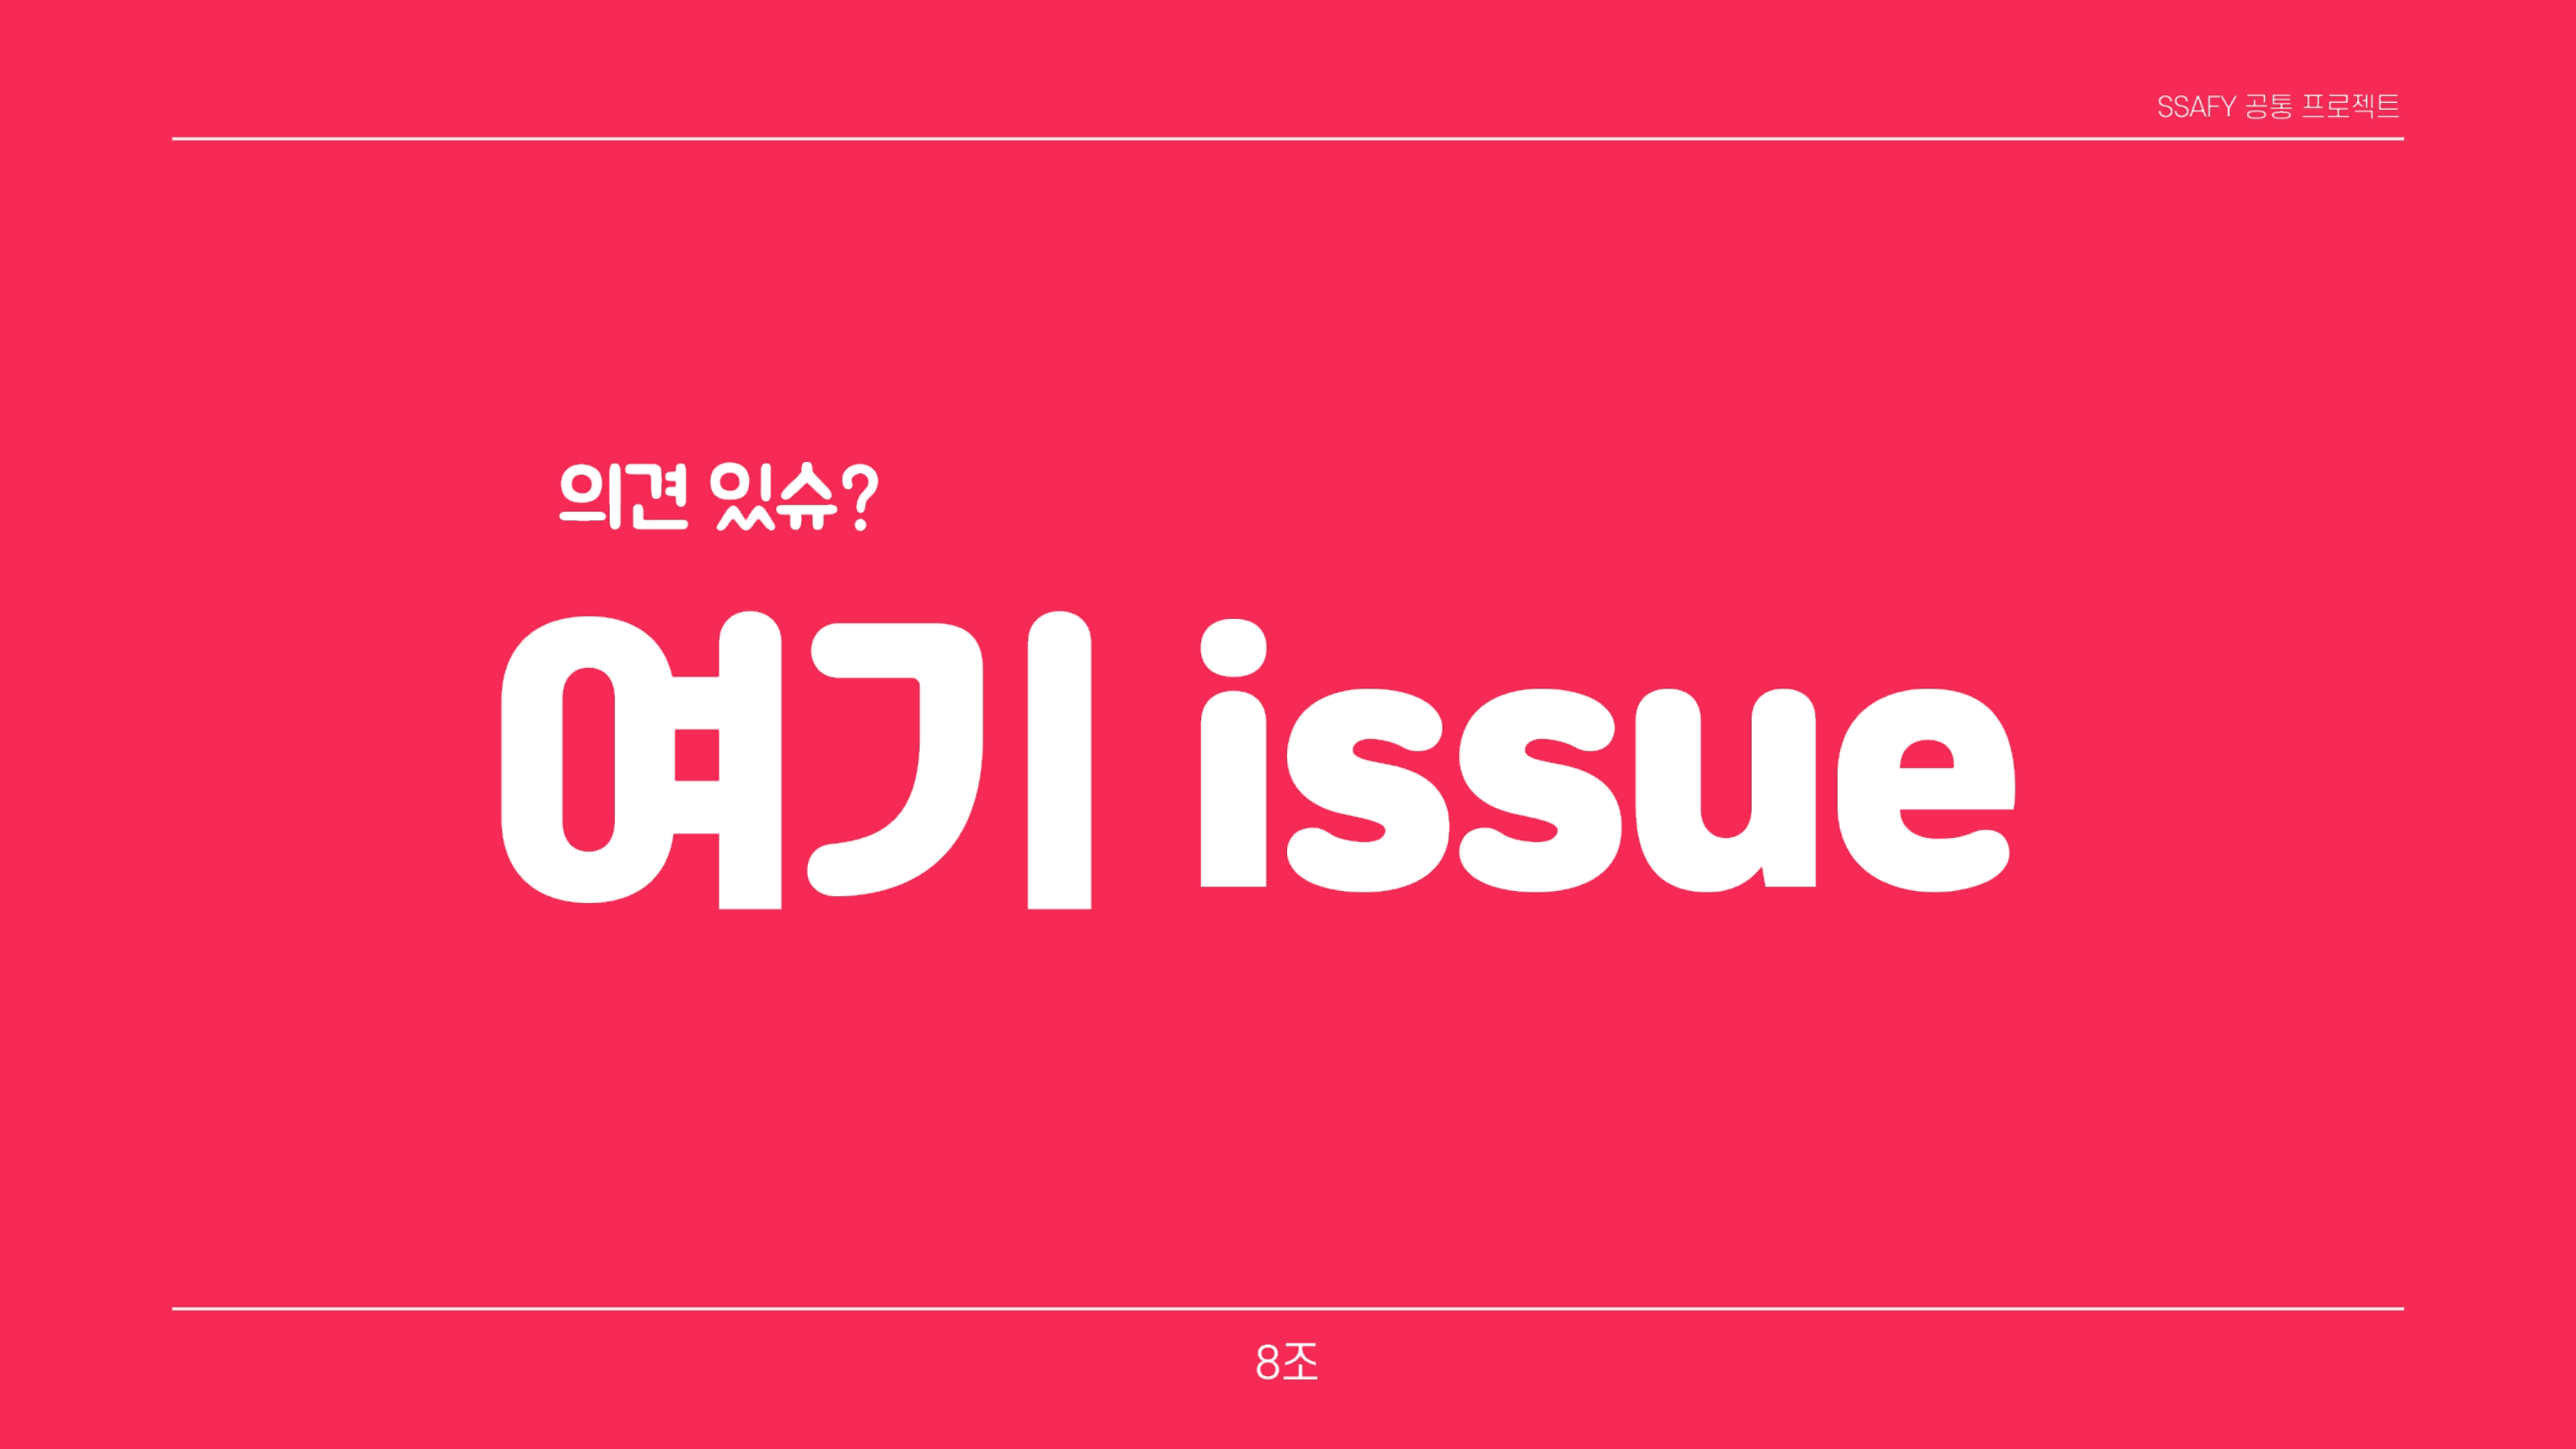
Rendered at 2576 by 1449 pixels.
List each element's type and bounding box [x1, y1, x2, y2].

text_box [171, 132, 2404, 146]
picture [1836, 82, 2416, 130]
picture [436, 431, 2190, 1066]
picture [1115, 1325, 1346, 1403]
text_box [171, 1302, 2404, 1315]
